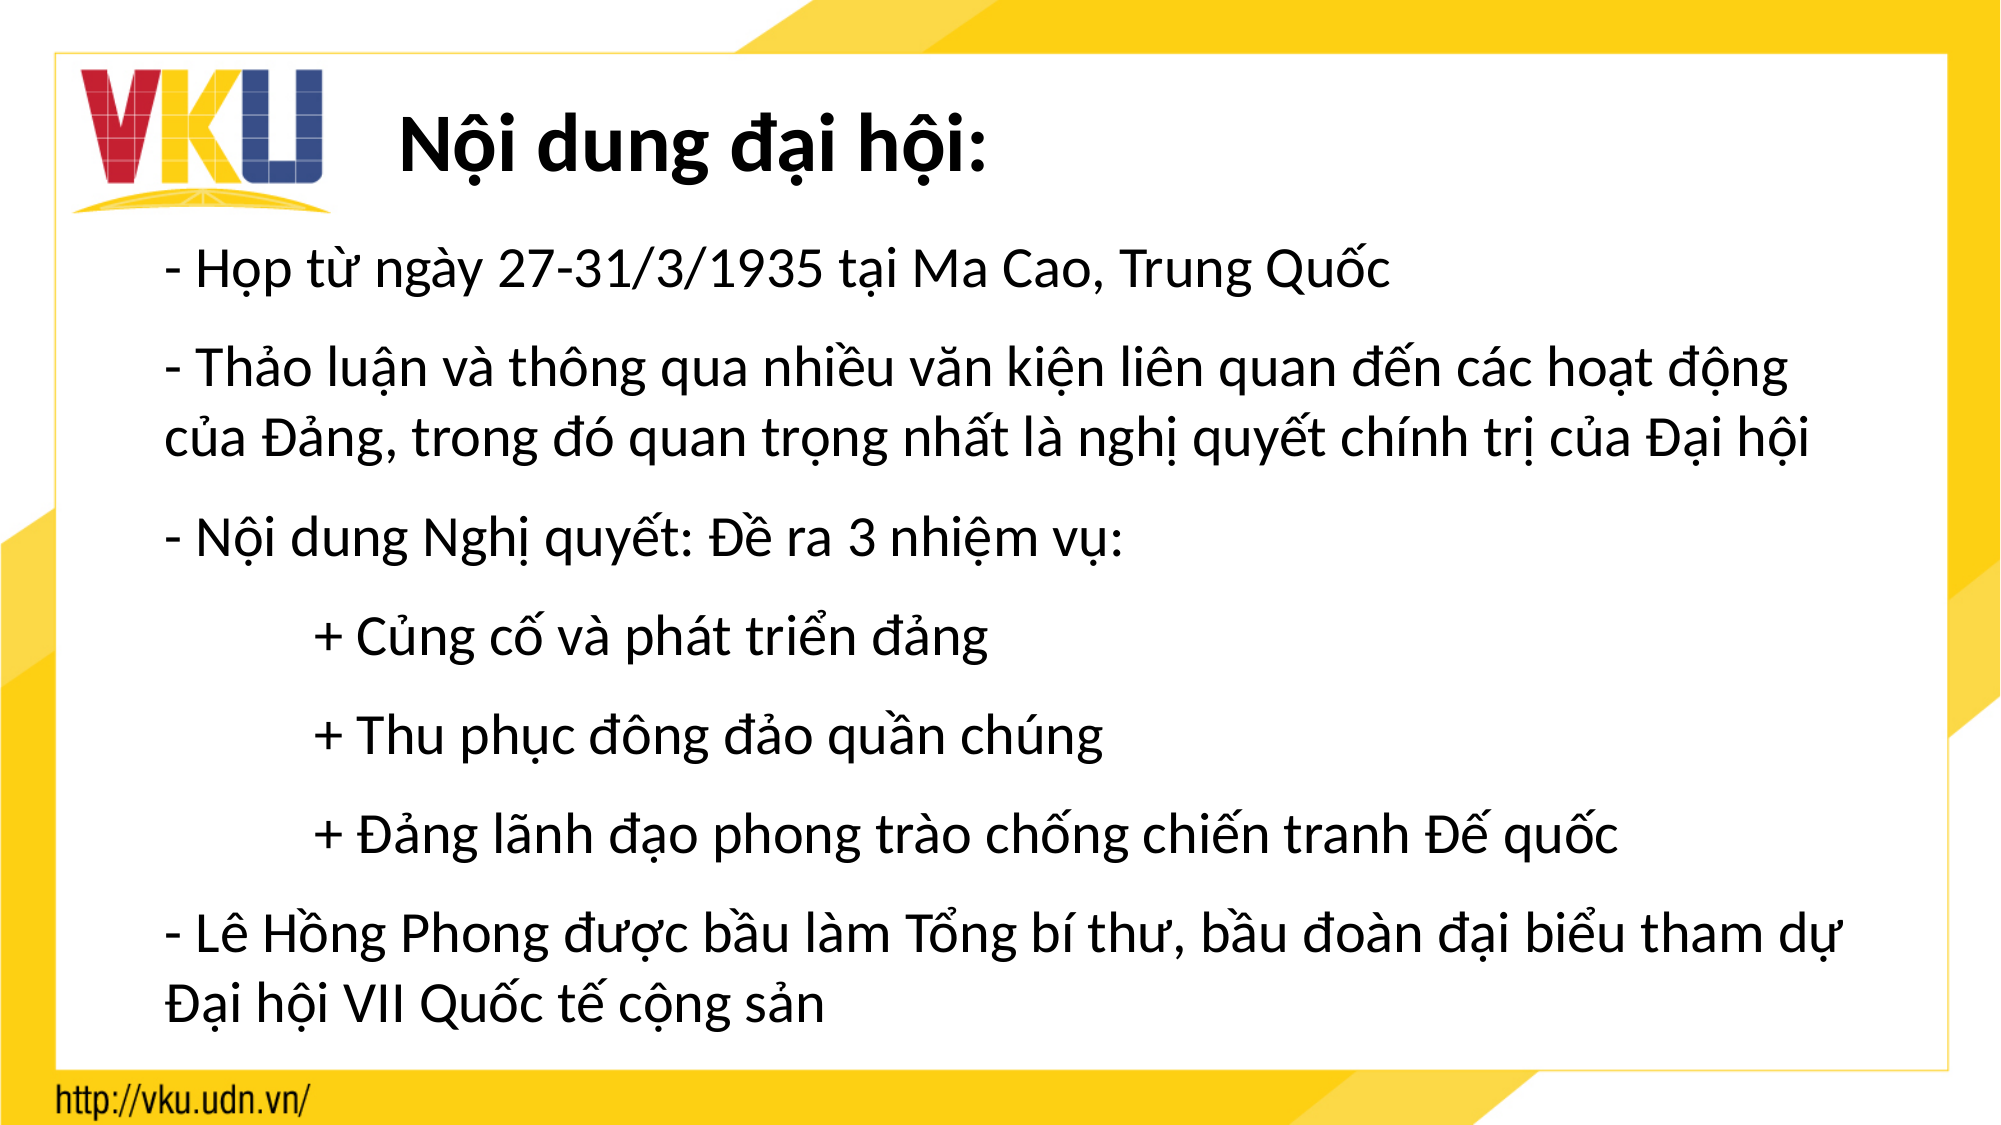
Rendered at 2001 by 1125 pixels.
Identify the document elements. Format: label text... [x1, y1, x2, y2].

text_box - Họp từ ngày 27-31/3/1935 tại Ma Cao, Trung Quốc - Thảo luận và thông qua nhiều văn kiện liên quan đến các hoạt động của Đảng, trong đó quan trọng nhất là nghị quyết chính trị của Đại hội - Nội dung Nghị quyết: Đề ra 3 nhiệm vụ: + Củng cố và phát triển đảng + Thu phục đông đảo quần chúng + Đảng lãnh đạo phong trào chống chiến tranh Đế quốc - Lê Hồng Phong được bầu làm Tổng bí thư, bầu đoàn đại biểu tham dự Đại hội VII Quốc tế cộng sản [150, 222, 1900, 1042]
text_box Nội dung đại hội: [383, 80, 1667, 196]
picture [0, 0, 2001, 1125]
